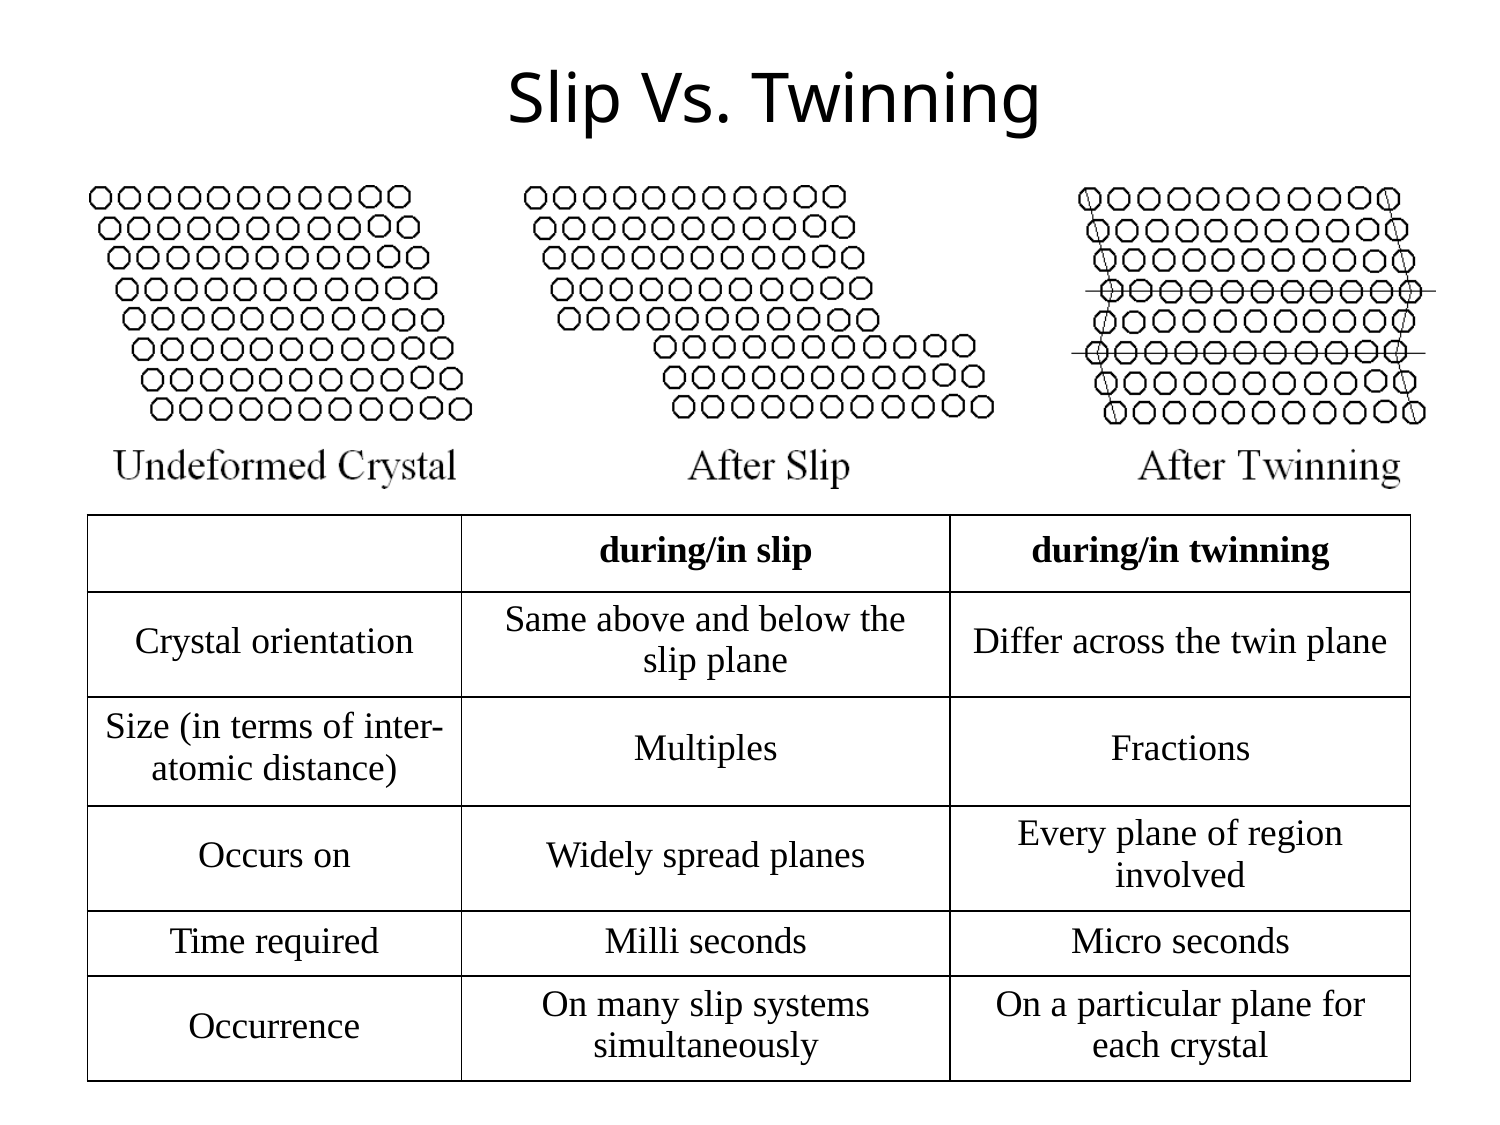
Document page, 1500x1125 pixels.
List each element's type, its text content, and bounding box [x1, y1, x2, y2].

table_cell Widely spread planes [462, 807, 949, 910]
table_cell Same above and below the slip plane [462, 593, 949, 696]
table_cell Every plane of region involved [951, 807, 1410, 910]
table_cell Differ across the twin plane [951, 593, 1410, 696]
table_cell Crystal orientation [88, 593, 461, 696]
table_cell On a particular plane for each crystal [951, 977, 1410, 1080]
table_cell Multiples [462, 698, 949, 805]
table_header [88, 516, 461, 591]
table_cell On many slip systems simultaneously [462, 977, 949, 1080]
table_cell Occurrence [88, 977, 461, 1080]
table_cell Time required [88, 912, 461, 975]
table_cell Fractions [951, 698, 1410, 805]
title Slip Vs. Twinning [505, 0, 1075, 185]
table_cell Micro seconds [951, 912, 1410, 975]
table_cell Occurs on [88, 807, 461, 910]
table_header during/in twinning [951, 516, 1410, 591]
table_cell Milli seconds [462, 912, 949, 975]
table_cell Size (in terms of inter- atomic distance) [88, 698, 461, 805]
table_header during/in slip [462, 516, 949, 591]
picture [89, 185, 1436, 489]
